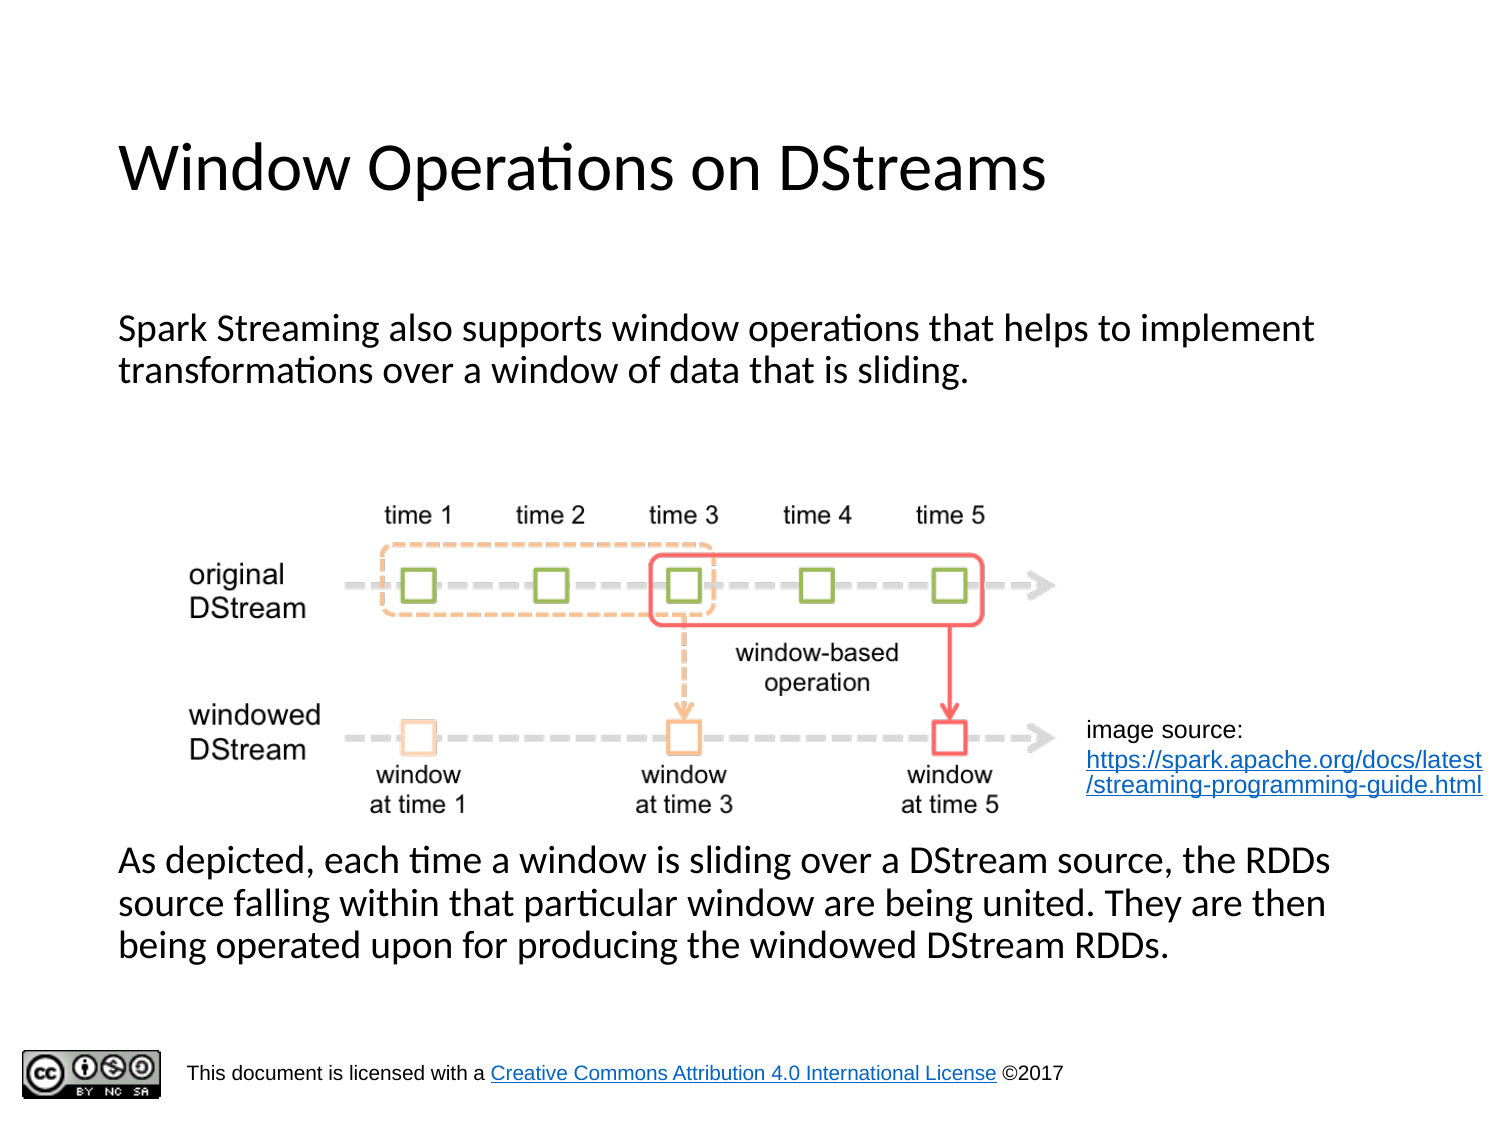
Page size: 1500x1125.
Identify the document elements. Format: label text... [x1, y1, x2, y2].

title Window Operations on DStreams [103, 59, 1397, 278]
picture [22, 1050, 161, 1099]
picture [115, 457, 1133, 856]
text_box image source: https://spark.apache.org/docs/latest/streaming-programming-guide.html [1137, 698, 1500, 821]
list Spark Streaming also supports window operations that helps to implement transformations over a window of data that is sliding. As depicted, each time a window is sliding over a DStream source, the RDDs source falling within that particular window are being united. They are then being operated upon for producing the windowed DStream RDDs. [103, 299, 1397, 1014]
